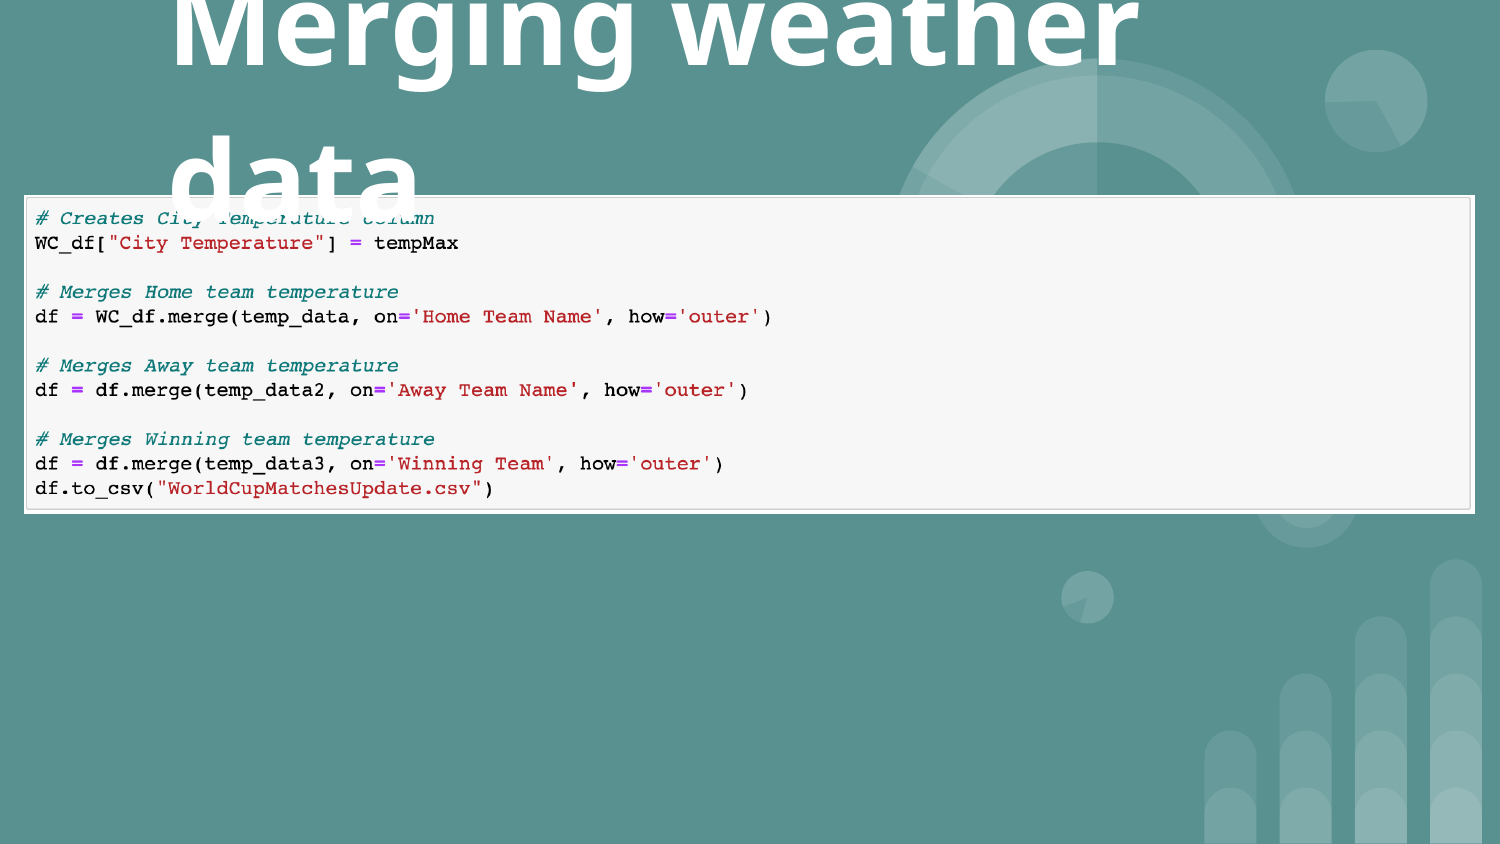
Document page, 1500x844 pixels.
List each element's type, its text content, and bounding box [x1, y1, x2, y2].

title Merging weather data [152, 14, 1348, 163]
picture [24, 194, 1476, 514]
